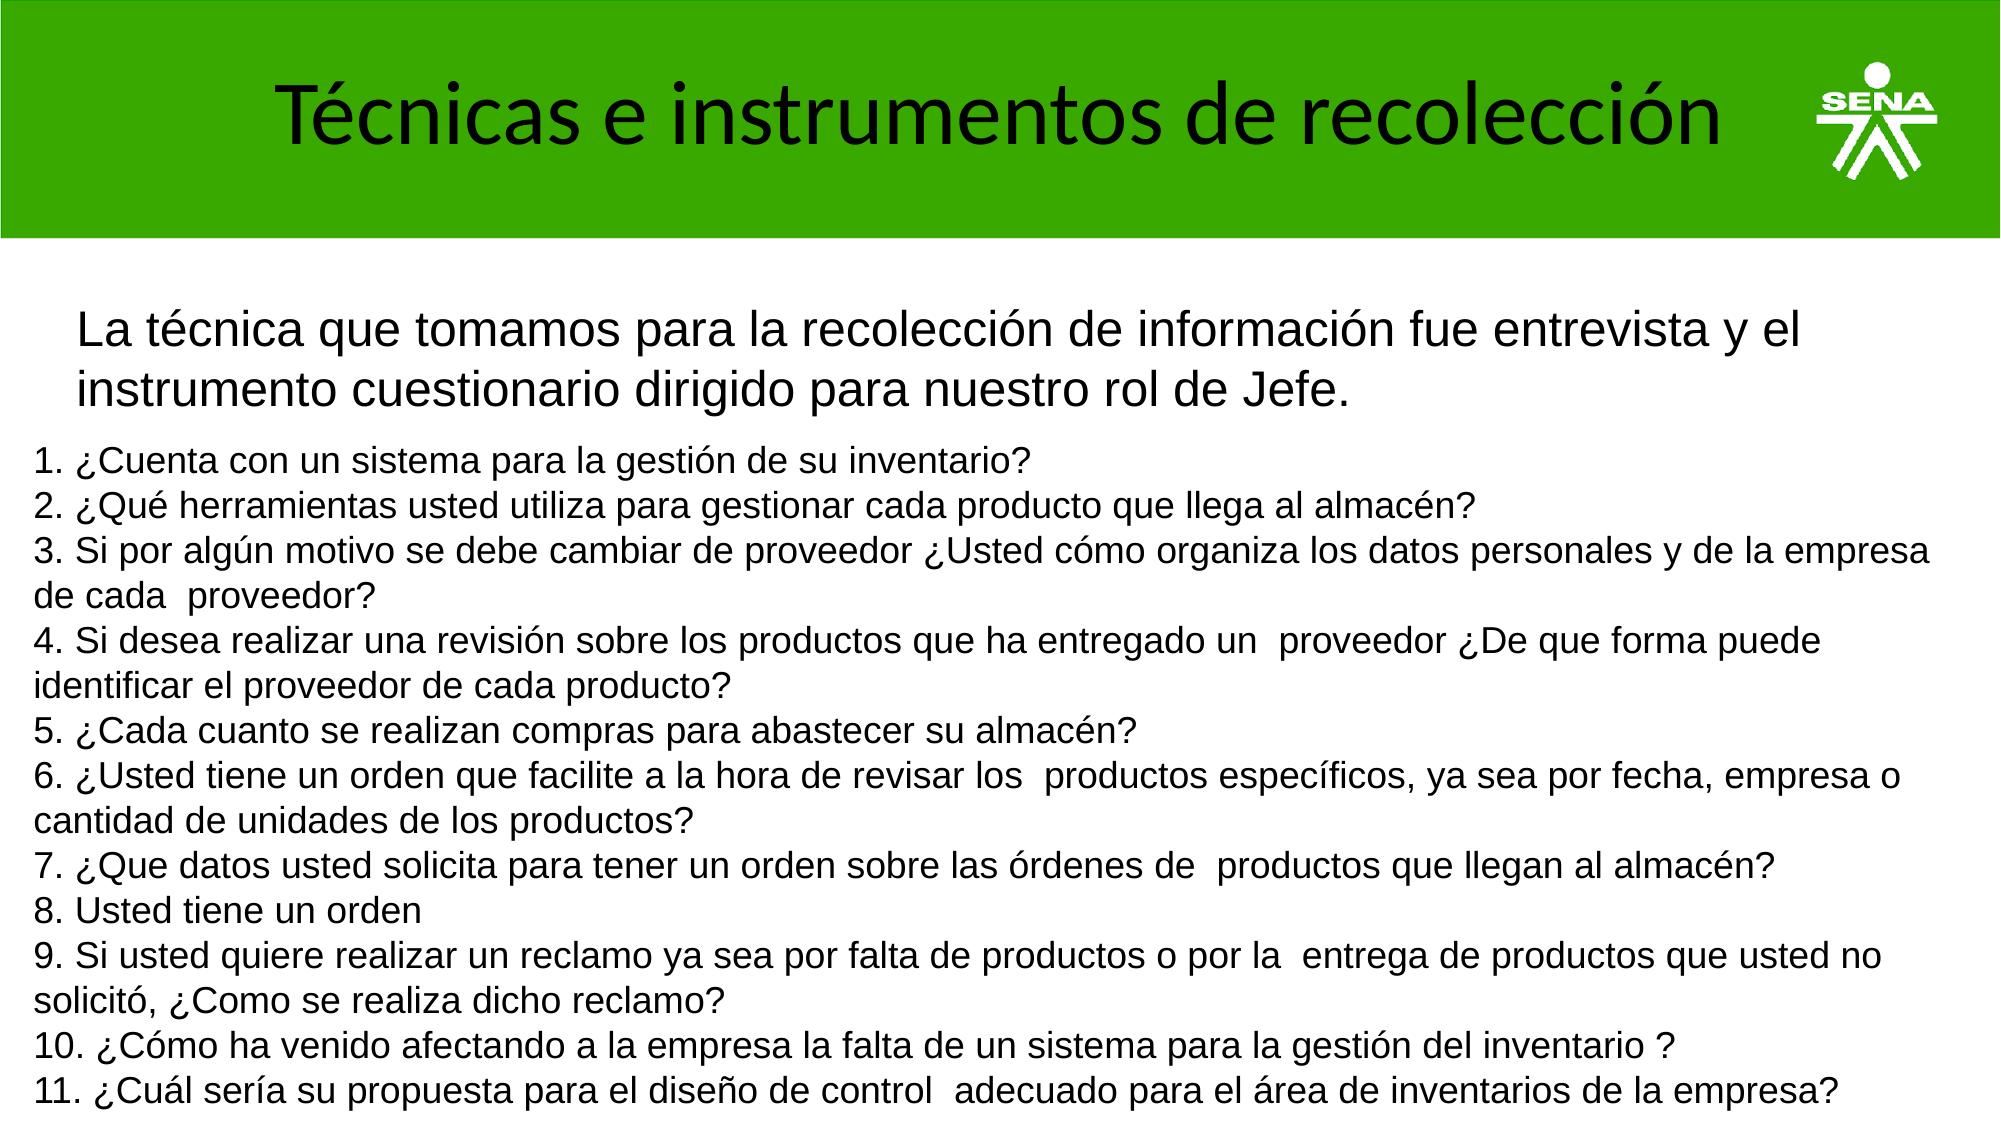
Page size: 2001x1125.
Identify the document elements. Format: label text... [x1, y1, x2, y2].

text_box 1. ¿Cuenta con un sistema para la gestión de su inventario? 2. ¿Qué herramientas usted utiliza para gestionar cada producto que llega al almacén? 3. Si por algún motivo se debe cambiar de proveedor ¿Usted cómo organiza los datos personales y de la empresa de cada proveedor? 4. Si desea realizar una revisión sobre los productos que ha entregado un proveedor ¿De que forma puede identificar el proveedor de cada producto? 5. ¿Cada cuanto se realizan compras para abastecer su almacén? 6. ¿Usted tiene un orden que facilite a la hora de revisar los productos específicos, ya sea por fecha, empresa o cantidad de unidades de los productos? 7. ¿Que datos usted solicita para tener un orden sobre las órdenes de productos que llegan al almacén? 8. Usted tiene un orden 9. Si usted quiere realizar un reclamo ya sea por falta de productos o por la entrega de productos que usted no solicitó, ¿Como se realiza dicho reclamo? 10. ¿Cómo ha venido afectando a la empresa la falta de un sistema para la gestión del inventario ? 11. ¿Cuál sería su propuesta para el diseño de control adecuado para el área de inventarios de la empresa? [18, 421, 1982, 1125]
title Técnicas e instrumentos de recolección [137, 6, 1863, 225]
text_box La técnica que tomamos para la recolección de información fue entrevista y el instrumento cuestionario dirigido para nuestro rol de Jefe. [61, 281, 1939, 421]
picture [0, 0, 2001, 1125]
